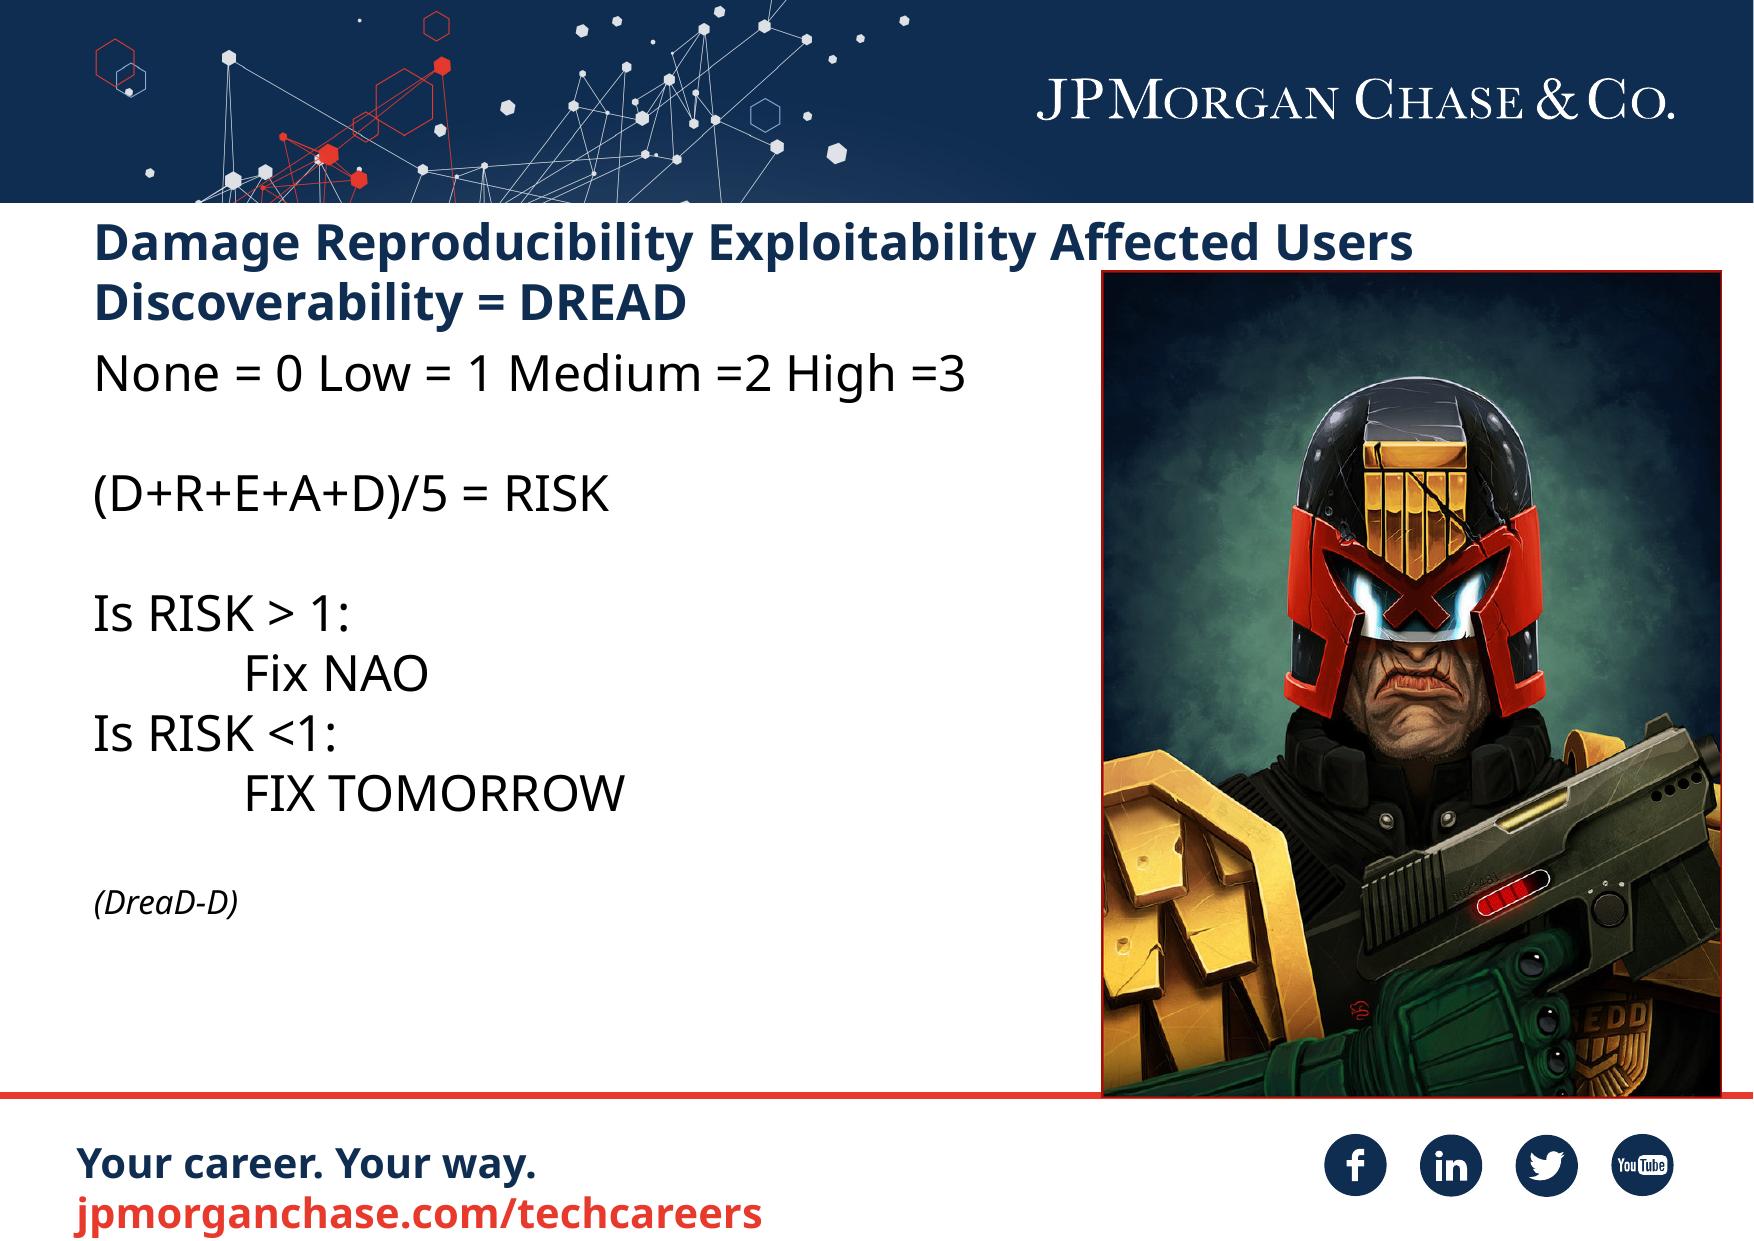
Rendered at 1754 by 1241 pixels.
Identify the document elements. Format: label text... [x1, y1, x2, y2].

picture [0, 0, 1754, 203]
title Damage Reproducibility Exploitability Affected Users Discoverability = DREAD [76, 242, 1677, 297]
picture [1101, 270, 1723, 1098]
list None = 0 Low = 1 Medium =2 High =3 (D+R+E+A+D)/5 = RISK Is RISK > 1: Fix NAO Is RISK <1: FIX TOMORROW (DreaD-D) [76, 332, 1096, 1046]
